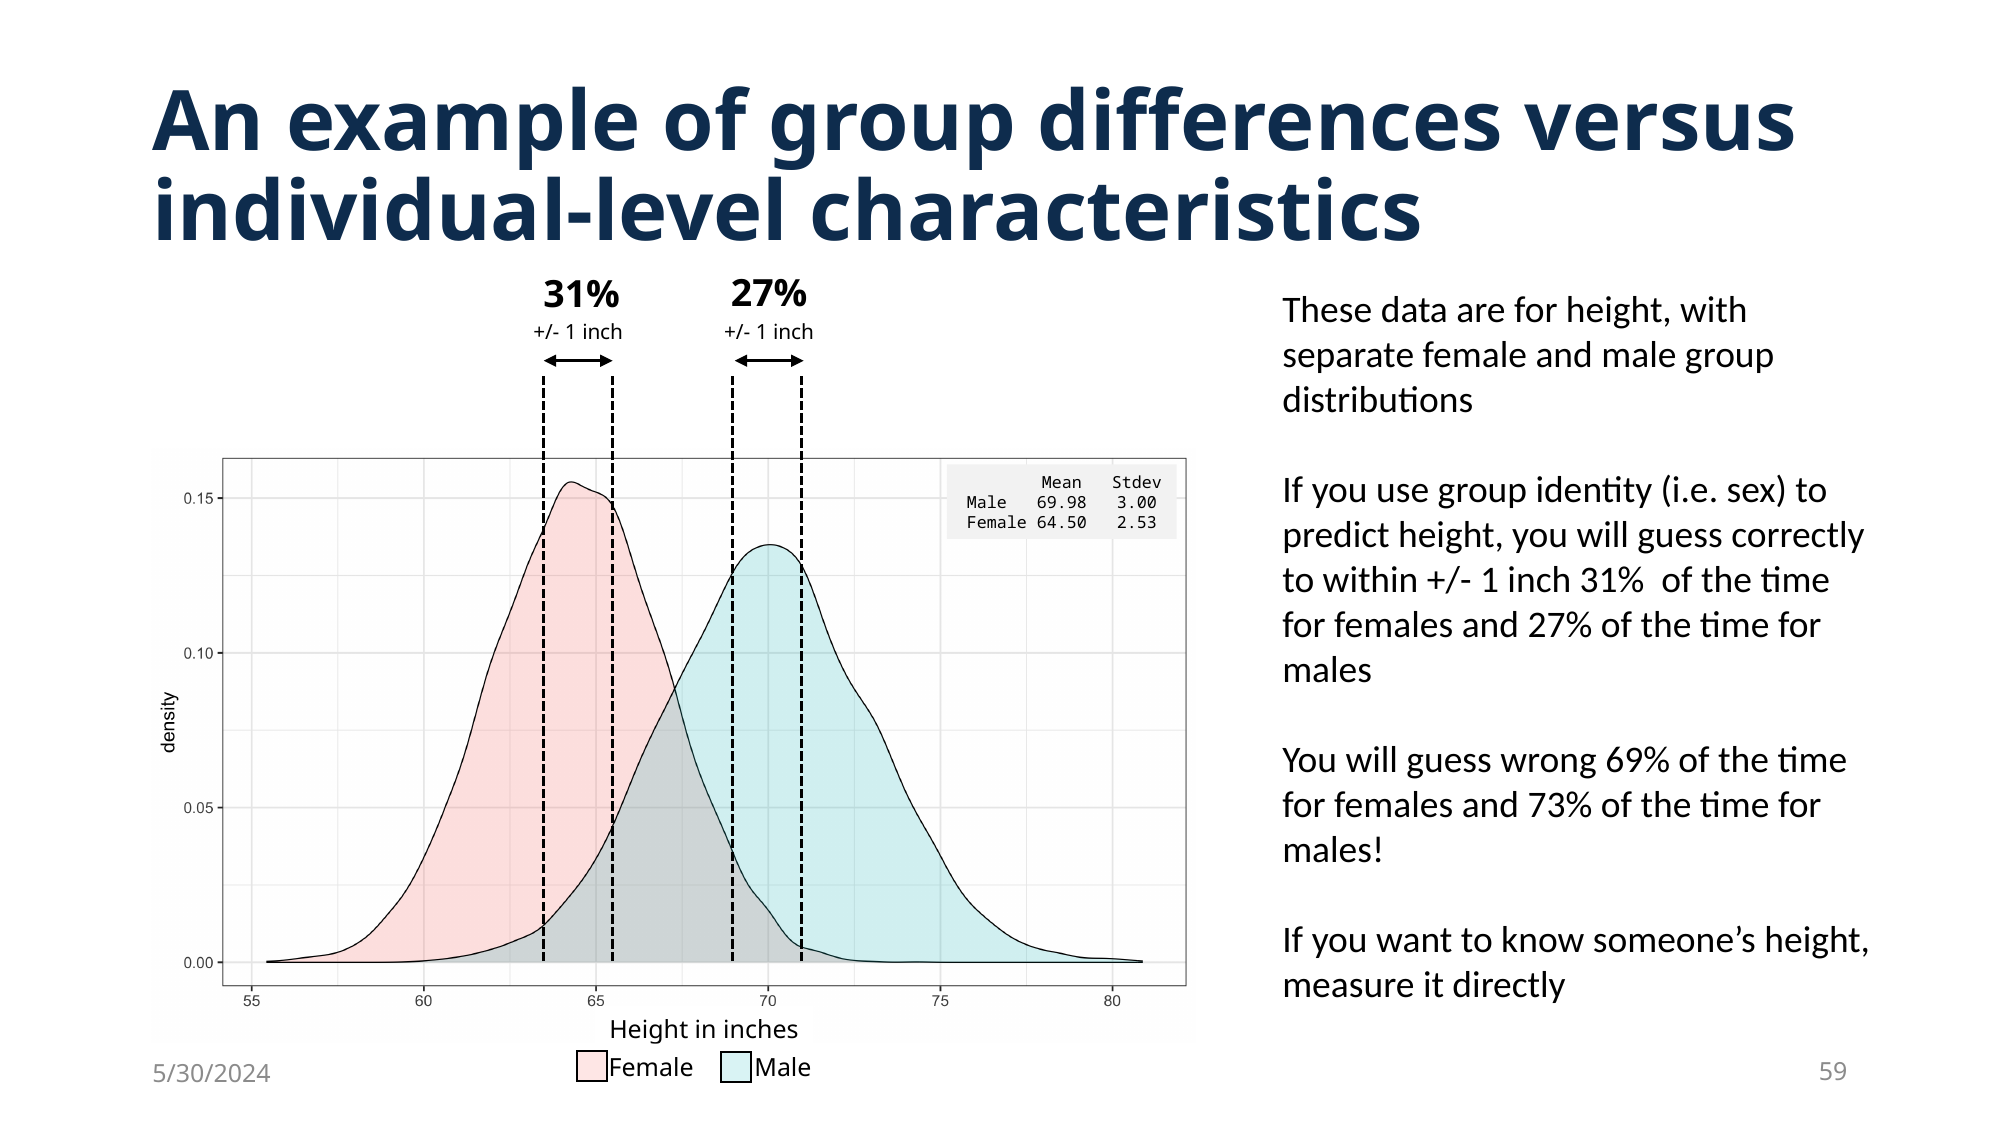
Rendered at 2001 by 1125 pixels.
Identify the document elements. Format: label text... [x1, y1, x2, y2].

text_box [732, 373, 802, 961]
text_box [543, 373, 613, 961]
text_box 27% [715, 261, 823, 322]
slide_number 59 [1412, 1042, 1863, 1103]
text_box +/- 1 inch [709, 311, 829, 352]
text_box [577, 1043, 825, 1090]
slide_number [137, 1042, 588, 1103]
title An example of group differences versus individual-level characteristics [137, 59, 1863, 278]
text_box 31% [528, 262, 635, 323]
picture [151, 448, 1196, 1043]
text_box +/- 1 inch [518, 311, 638, 352]
text_box These data are for height, with separate female and male group distributions If you use group identity (i.e. sex) to predict height, you will guess correctly to within +/- 1 inch 31% of the time for females and 27% of the time for males You will guess wrong 69% of the time for females and 73% of the time for males! If you want to know someone’s height, measure it directly [1267, 277, 1893, 1012]
